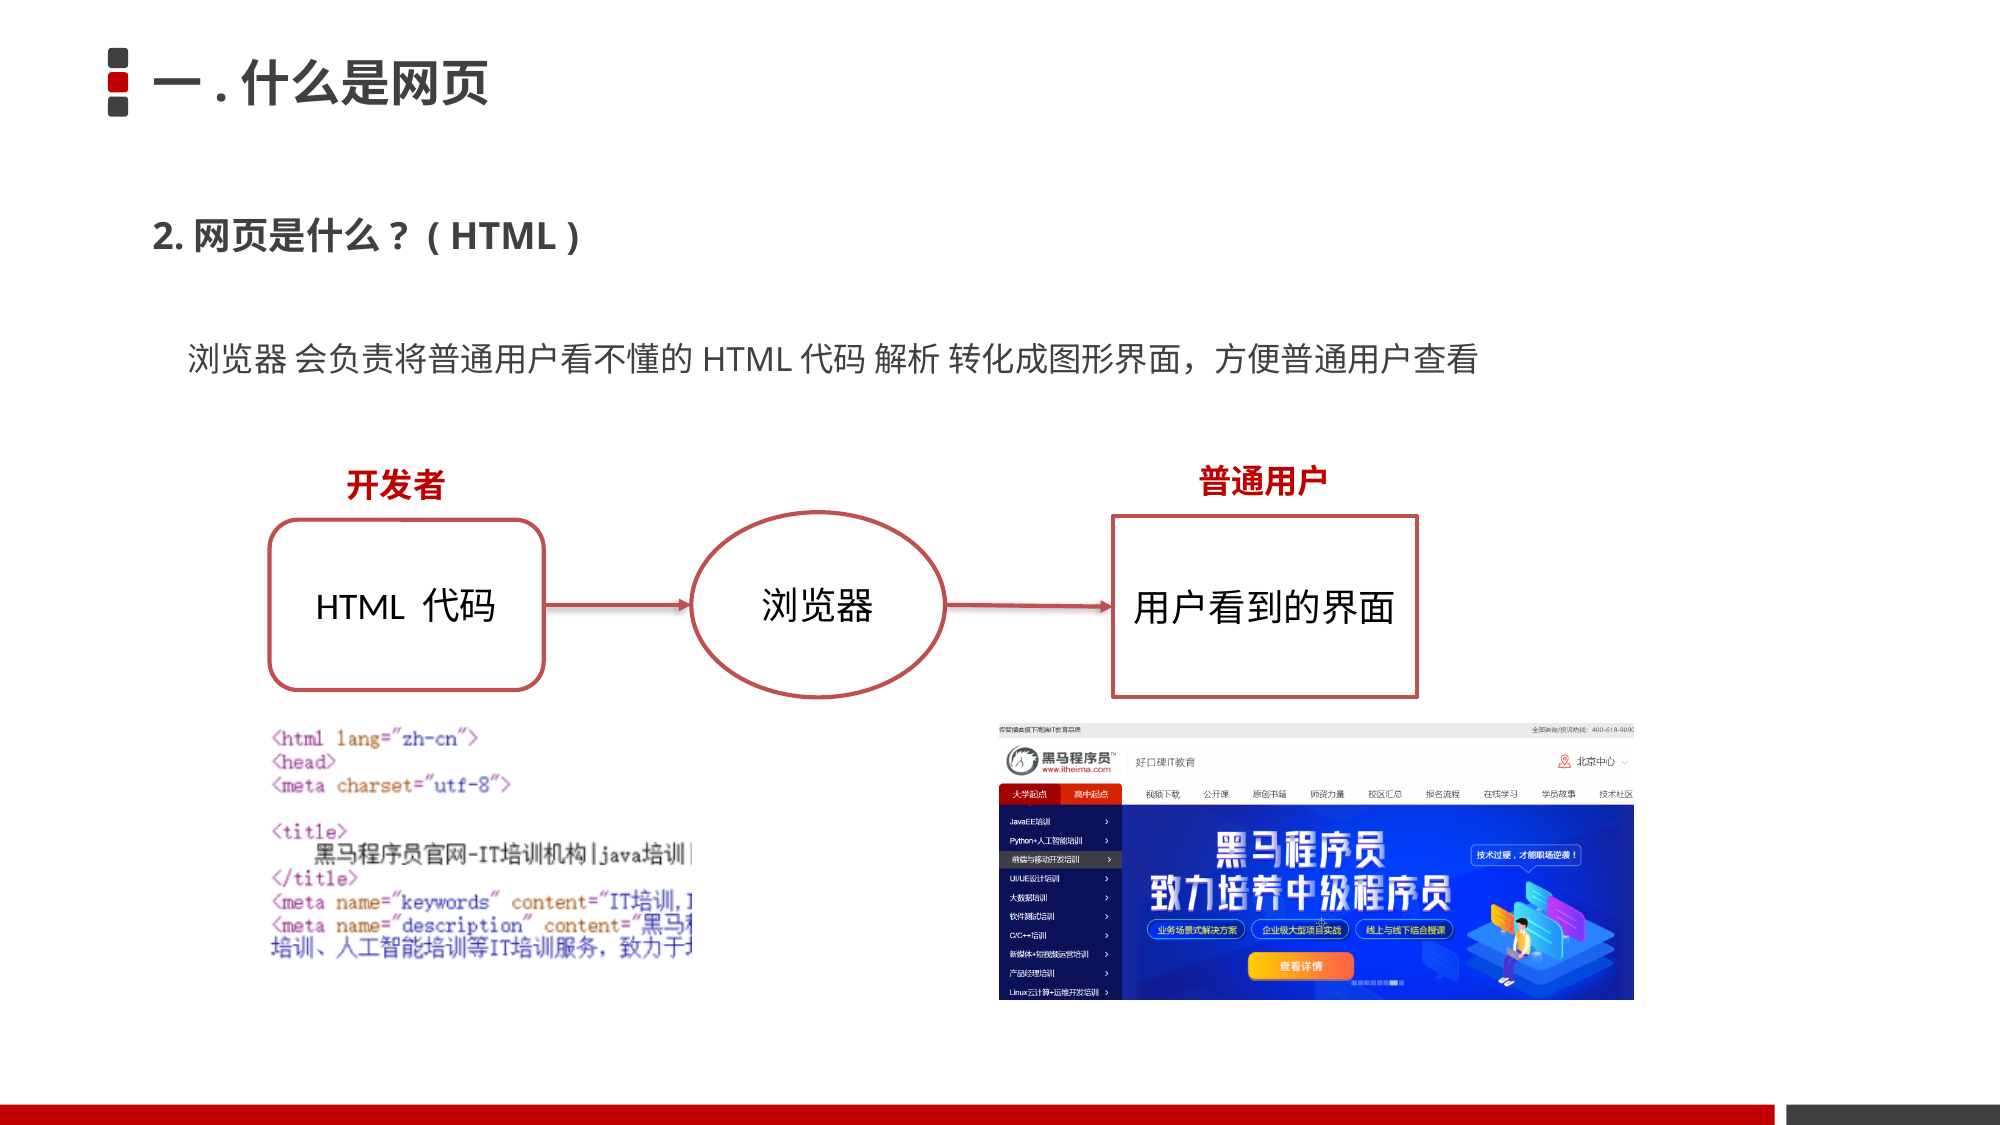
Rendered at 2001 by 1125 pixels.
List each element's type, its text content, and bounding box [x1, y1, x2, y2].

picture [269, 723, 692, 969]
text_box 浏览器 [689, 510, 947, 700]
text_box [269, 456, 544, 691]
title 一.什么是网页 [137, 38, 1577, 124]
list 2.网页是什么? ( HTML ) [137, 192, 1753, 277]
picture [999, 723, 1634, 1000]
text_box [1112, 453, 1418, 698]
list 浏览器 会负责将普通用户看不懂的HTML代码 解析 转化成图形界面，方便普通用户查看 [172, 310, 1602, 388]
